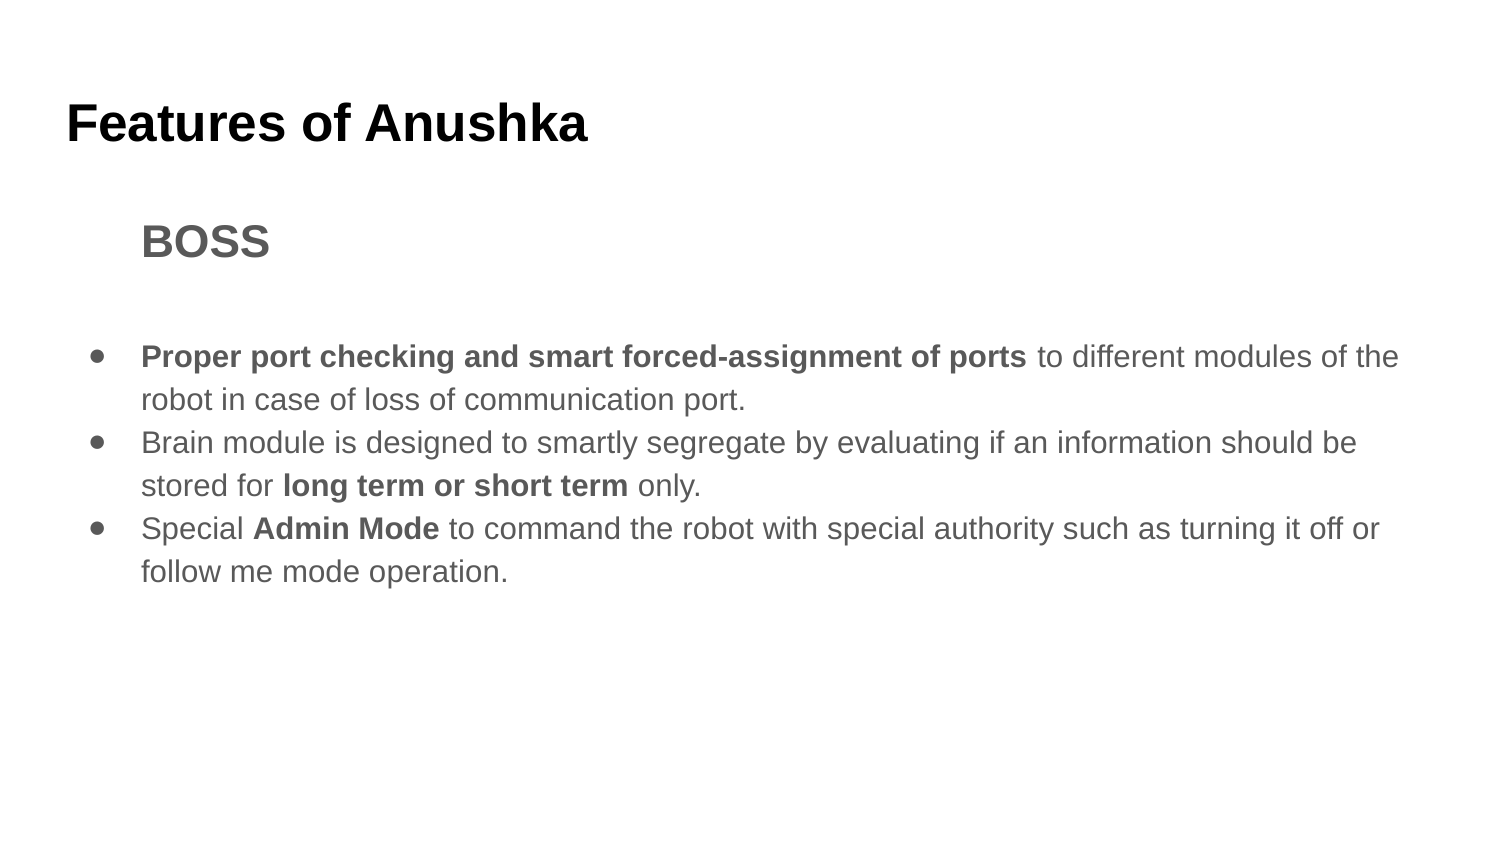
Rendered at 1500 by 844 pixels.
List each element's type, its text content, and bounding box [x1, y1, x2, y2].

list BOSS Proper port checking and smart forced-assignment of ports to different modules of the robot in case of loss of communication port. Brain module is designed to smartly segregate by evaluating if an information should be stored for long term or short term only. Special Admin Mode to command the robot with special authority such as turning it off or follow me mode operation. [51, 189, 1449, 820]
title Features of Anushka [51, 72, 1449, 167]
